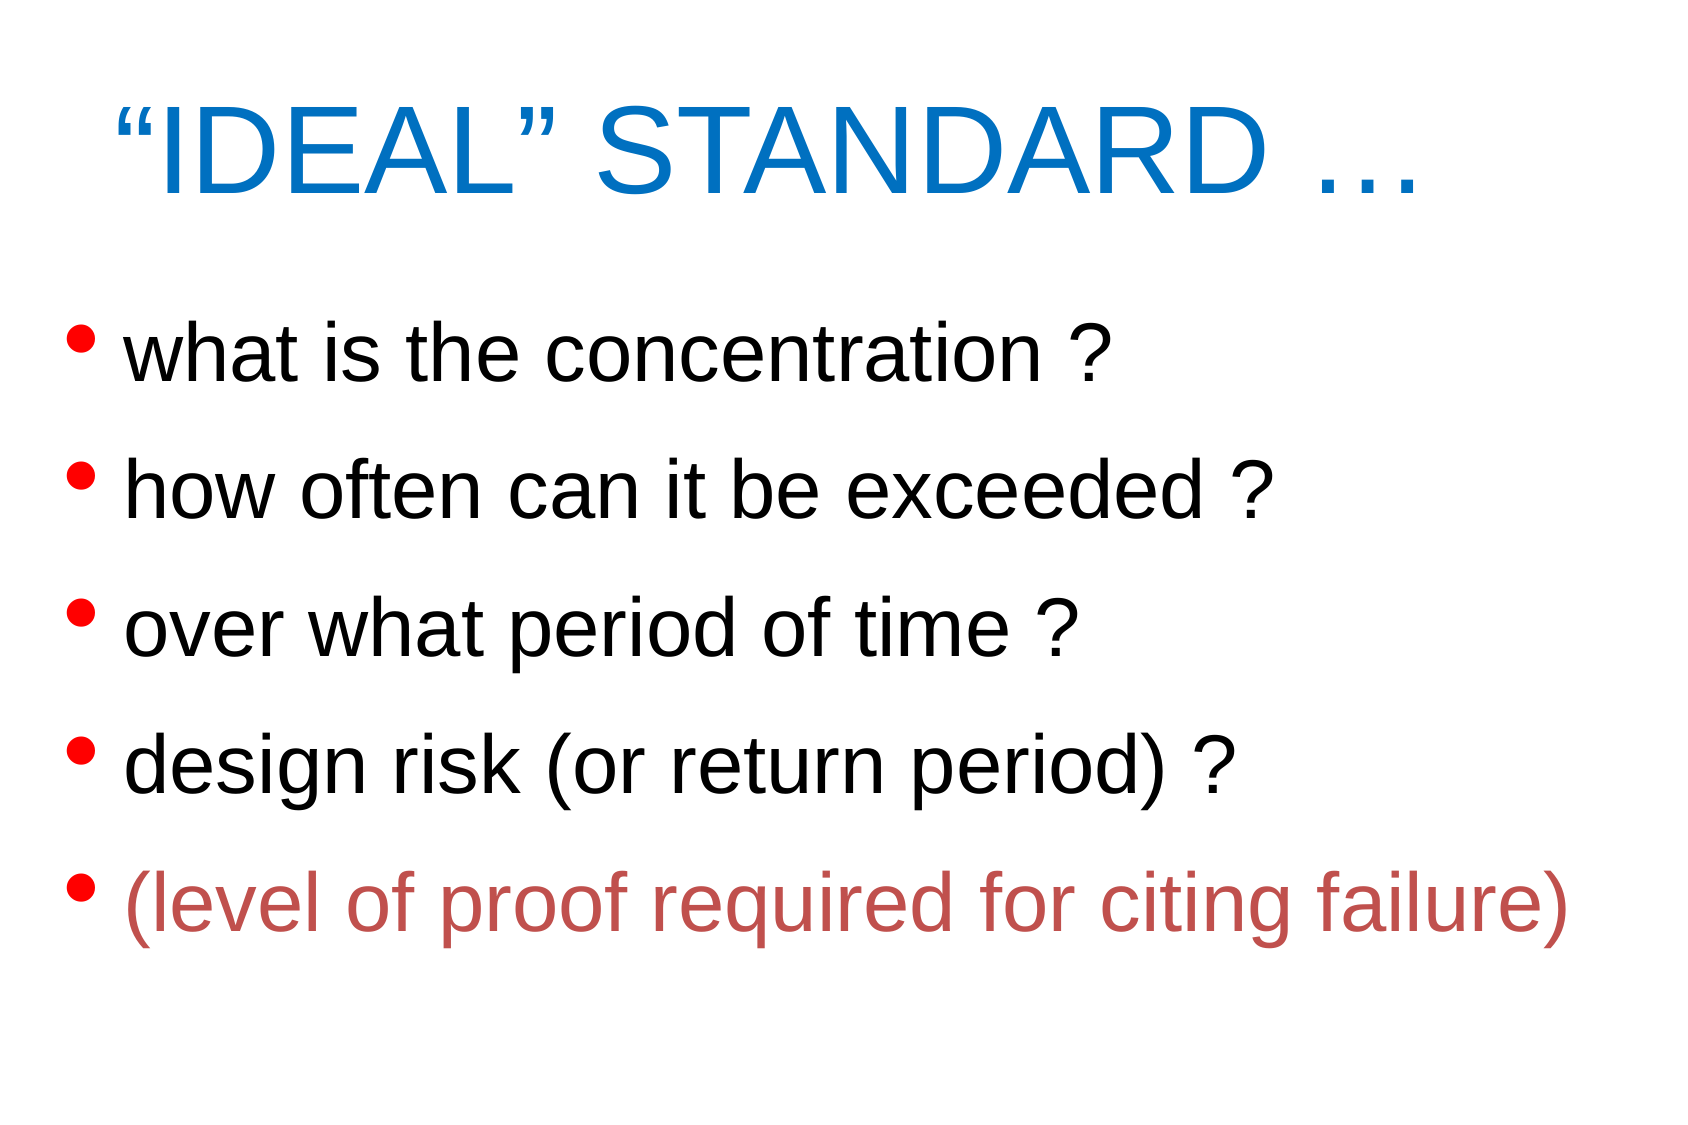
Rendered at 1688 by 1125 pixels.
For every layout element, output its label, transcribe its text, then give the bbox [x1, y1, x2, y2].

text_box what is the concentration ? how often can it be exceeded ? over what period of time ? design risk (or return period) ? (level of proof required for citing failure) [52, 290, 1647, 966]
title “IDEAL” STANDARD … [99, 49, 1535, 238]
